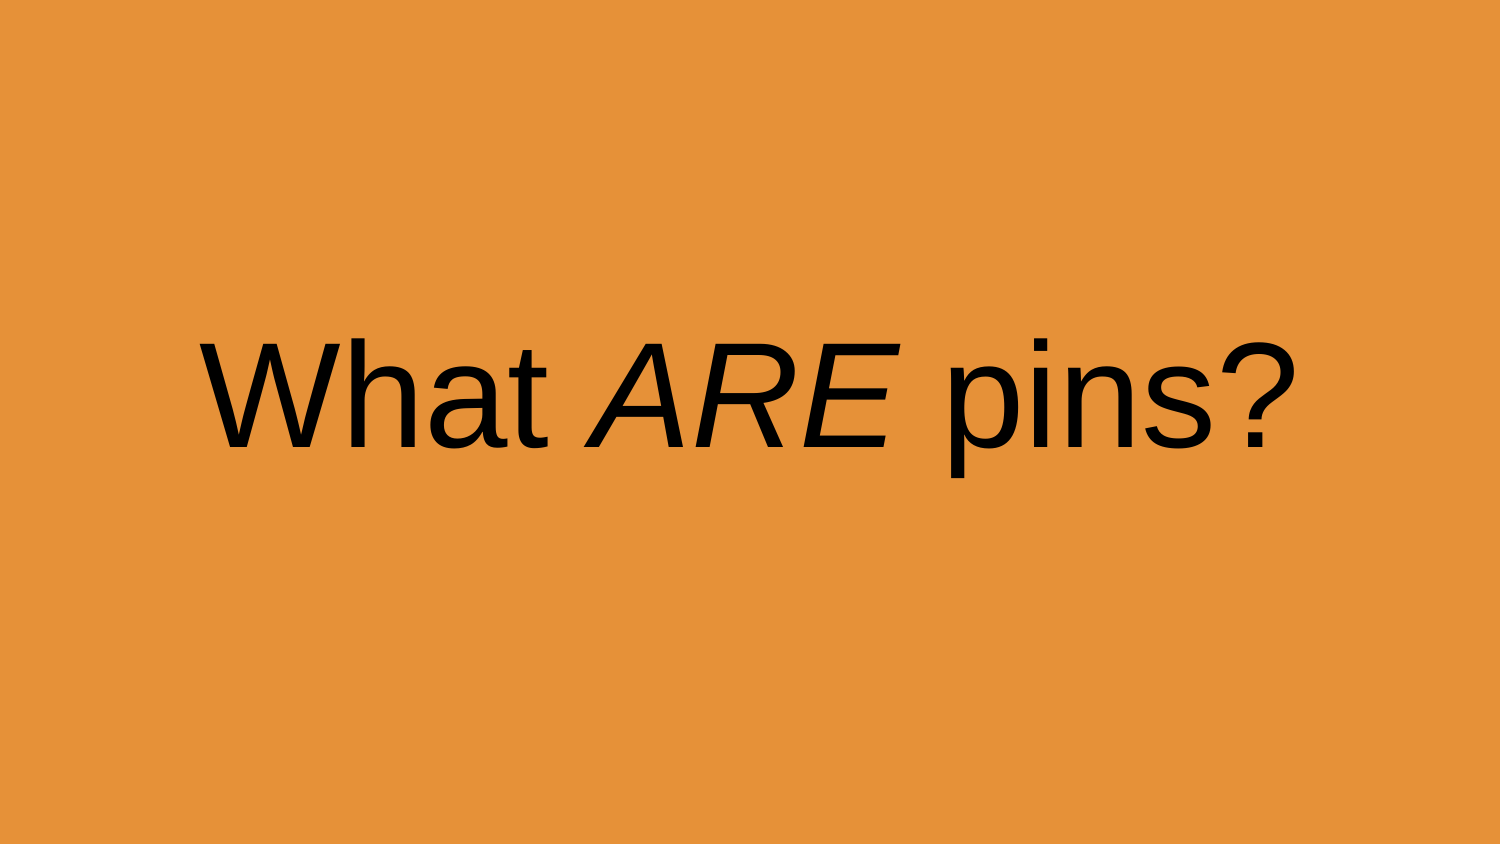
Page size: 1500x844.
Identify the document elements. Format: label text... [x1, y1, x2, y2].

text_box What ARE pins? [0, 282, 1500, 493]
